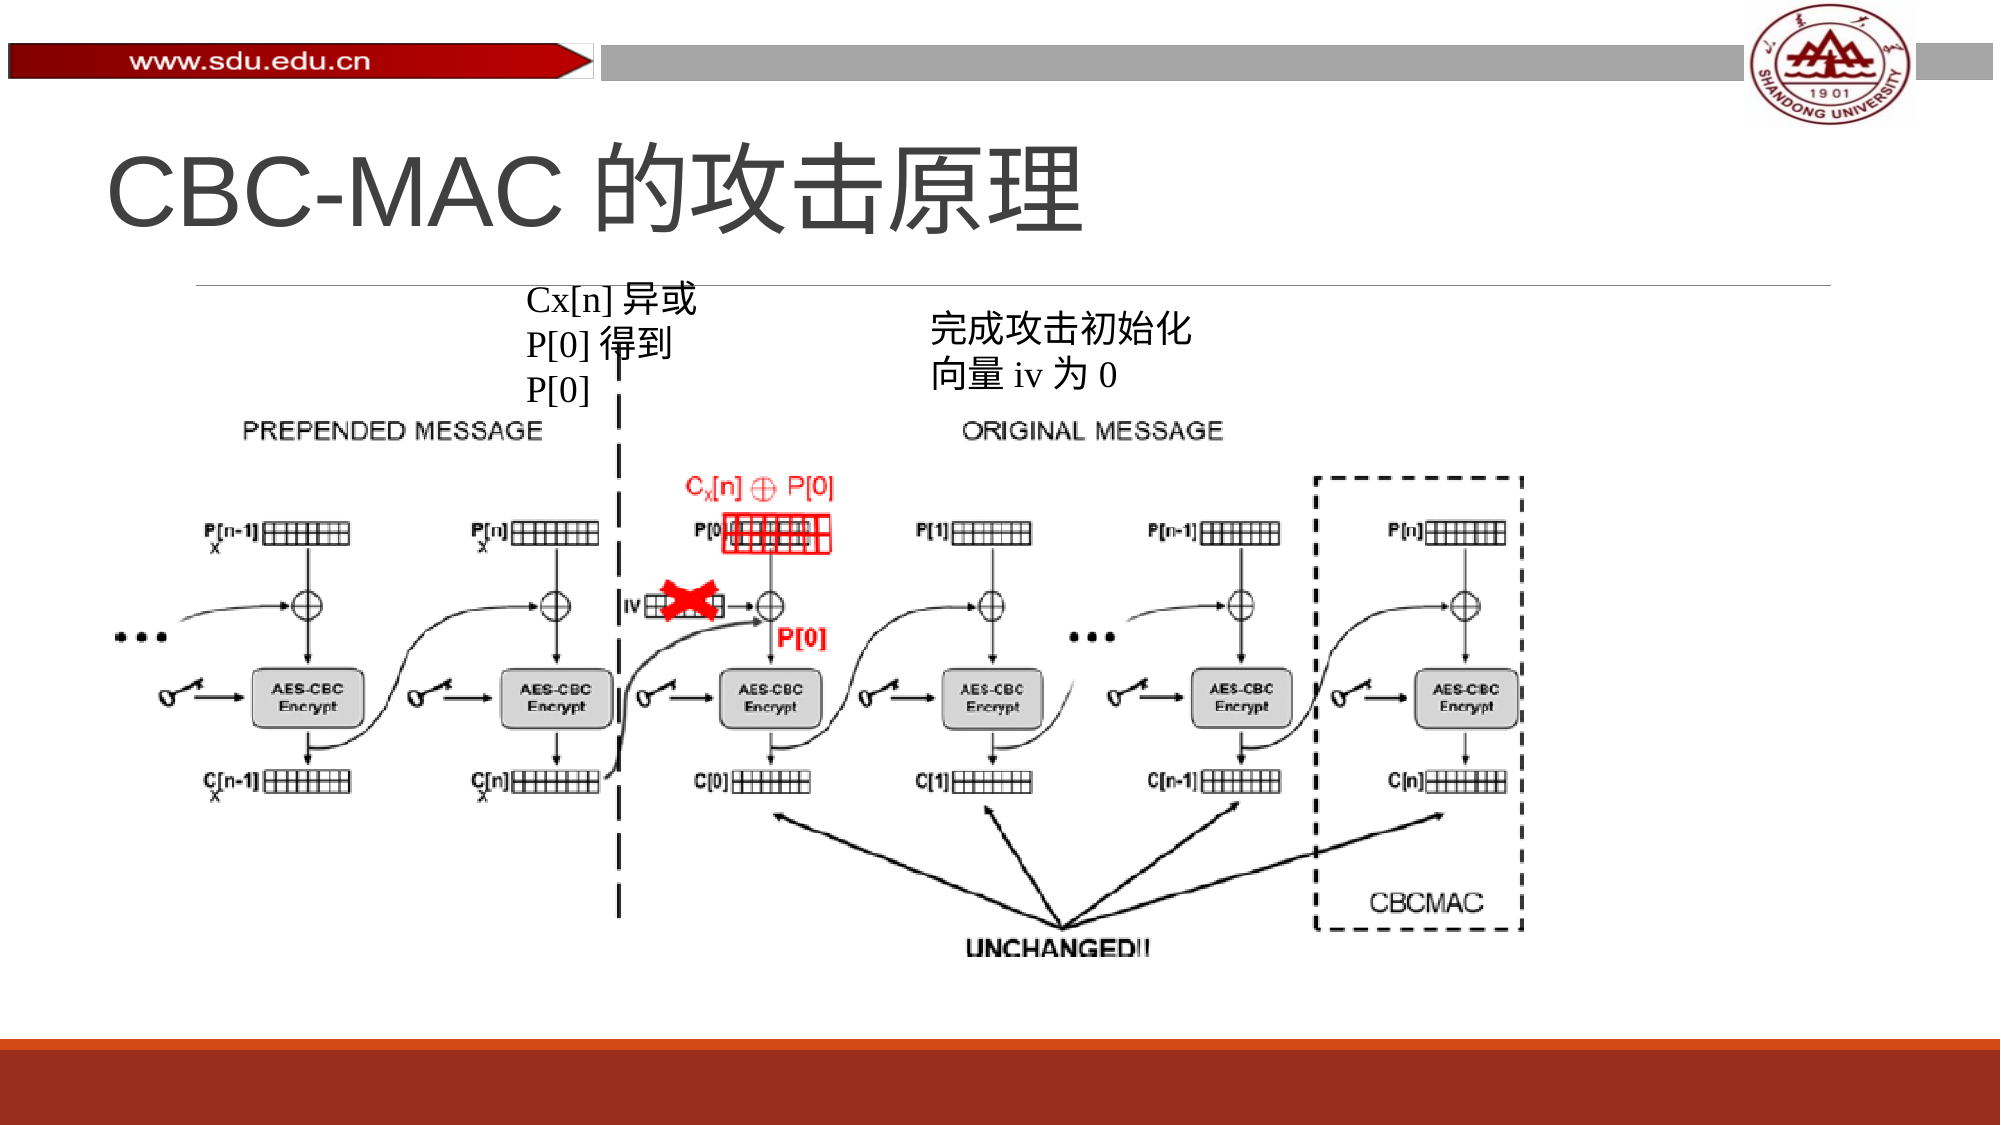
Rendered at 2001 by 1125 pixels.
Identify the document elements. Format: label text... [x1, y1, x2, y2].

title CBC-MAC的攻击原理 [90, 102, 1945, 255]
text_box Cx[n]异或P[0]得到P[0] [511, 267, 746, 316]
picture [8, 0, 1993, 102]
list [114, 319, 1544, 972]
text_box 完成攻击初始化向量iv为0 [915, 297, 1242, 316]
